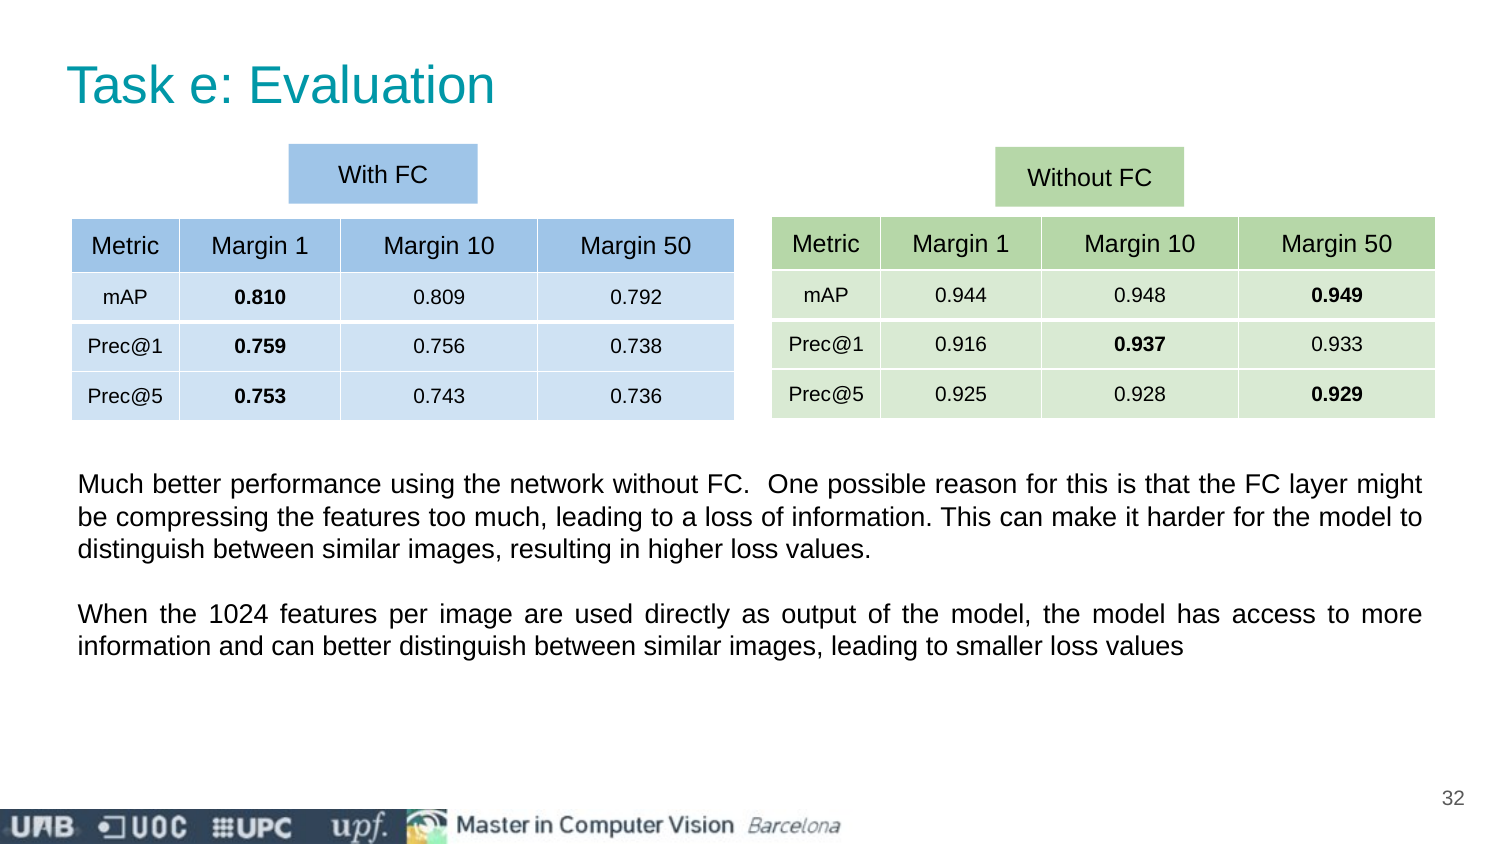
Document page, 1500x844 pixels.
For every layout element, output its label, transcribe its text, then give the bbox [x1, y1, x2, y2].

table_cell 0.753 [180, 372, 340, 420]
table_cell 0.756 [341, 324, 537, 371]
table_header Margin 50 [1239, 217, 1435, 269]
text_box Much better performance using the network without FC. One possible reason for this is that the FC layer might be compressing the features too much, leading to a loss of information. This can make it harder for the model to distinguish between similar images, resulting in higher loss values. When the 1024 features per image are used directly as output of the model, the model has access to more information and can better distinguish between similar images, leading to smaller loss values [62, 451, 1438, 712]
table_header Margin 10 [1042, 217, 1238, 269]
table_cell Prec@5 [72, 372, 179, 420]
table_cell Prec@1 [72, 324, 179, 371]
table_cell 0.738 [538, 324, 734, 371]
picture [0, 809, 1363, 844]
table_cell 0.736 [538, 372, 734, 420]
table_cell 0.743 [341, 372, 537, 420]
table_cell 0.937 [1042, 322, 1238, 368]
table_header Metric [72, 219, 179, 272]
table_header Margin 50 [538, 219, 734, 272]
table_cell 0.792 [538, 273, 734, 320]
table_cell 0.948 [1042, 271, 1238, 318]
table_header Margin 1 [180, 219, 340, 272]
table_cell mAP [772, 271, 880, 318]
table_cell 0.929 [1239, 370, 1435, 418]
table_cell 0.810 [180, 273, 340, 320]
table_cell 0.933 [1239, 322, 1435, 368]
table_cell Prec@5 [772, 370, 880, 418]
table_header Margin 10 [341, 219, 537, 272]
table_cell 0.759 [180, 324, 340, 371]
table_cell 0.928 [1042, 370, 1238, 418]
table_header Metric [772, 217, 880, 269]
table_cell 0.944 [881, 271, 1041, 318]
table_cell 0.925 [881, 370, 1041, 418]
table_cell Prec@1 [772, 322, 880, 368]
table_header Margin 1 [881, 217, 1041, 269]
table_cell 0.916 [881, 322, 1041, 368]
table_cell mAP [72, 273, 179, 320]
table_cell 0.809 [341, 273, 537, 320]
title Task e: Evaluation [51, 35, 1480, 130]
slide_number ‹#› [1389, 764, 1480, 830]
text_box With FC [288, 143, 478, 204]
table_cell 0.949 [1239, 271, 1435, 318]
text_box Without FC [995, 146, 1185, 207]
